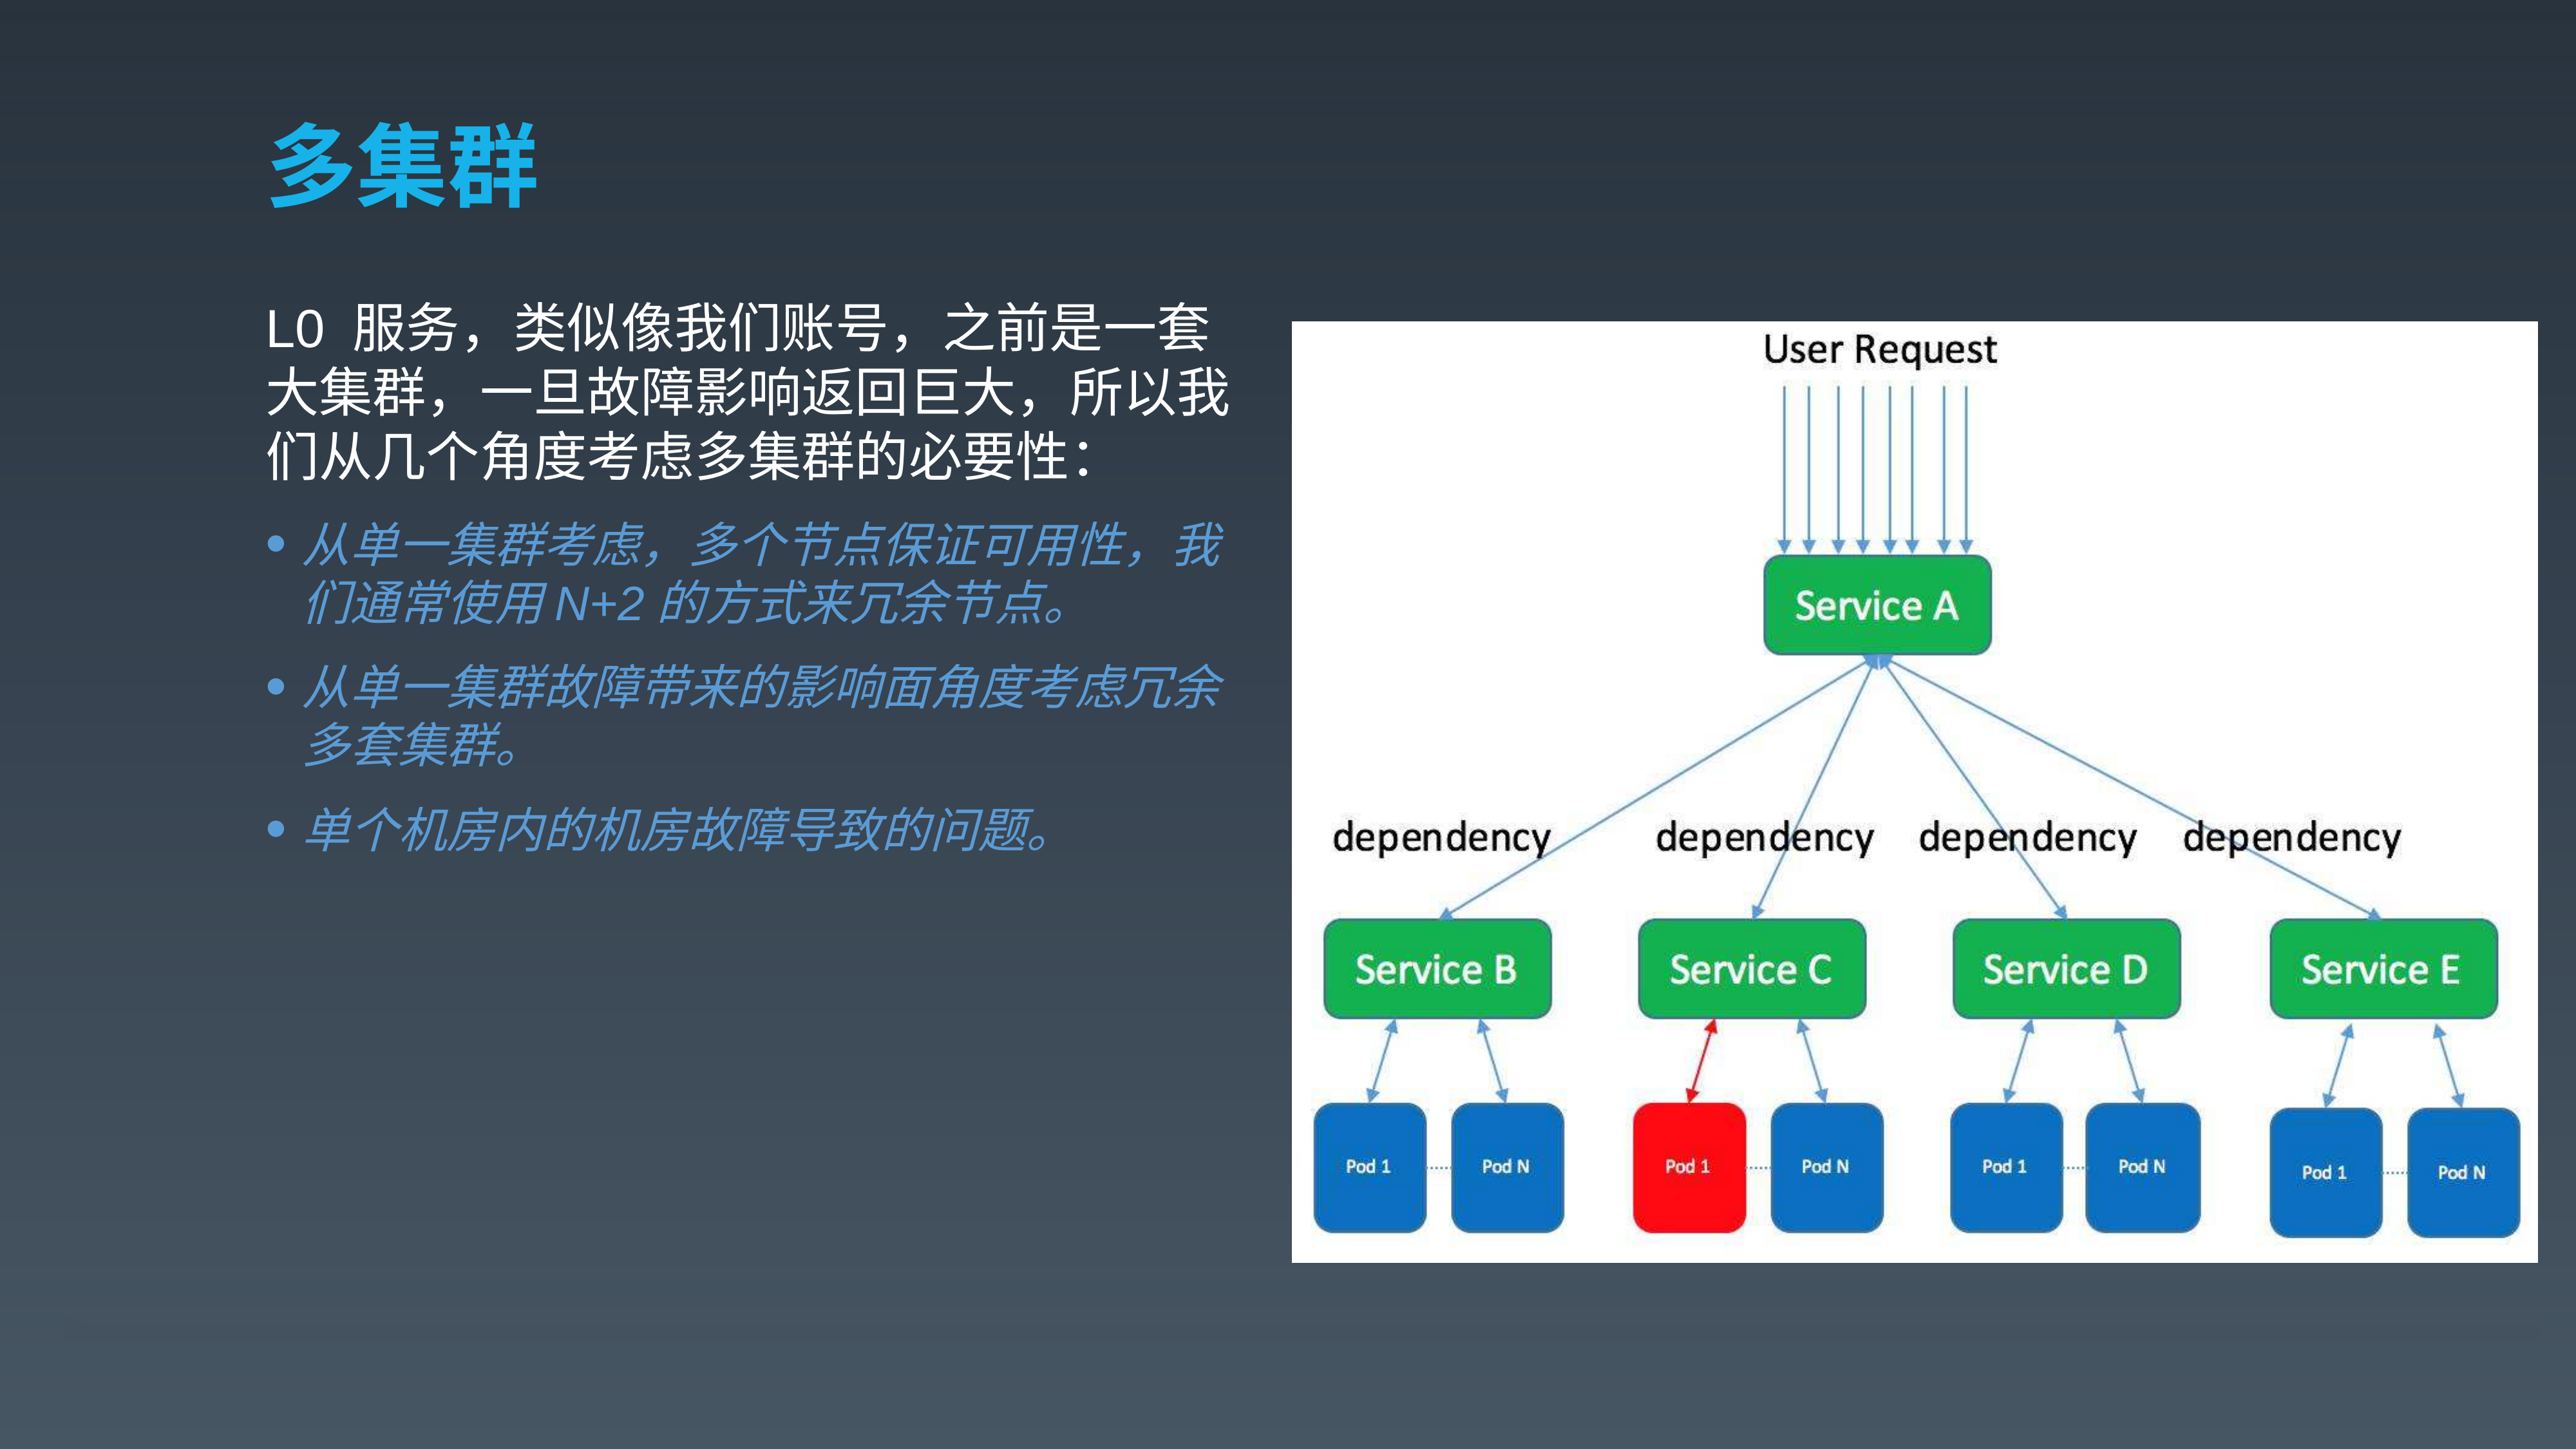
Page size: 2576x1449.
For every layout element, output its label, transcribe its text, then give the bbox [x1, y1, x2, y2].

list L0 服务，类似像我们账号，之前是一套大集群，一旦故障影响返回巨大，所以我们从几个角度考虑多集群的必要性： 从单一集群考虑，多个节点保证可用性，我们通常使用N+2的方式来冗余节点。 从单一集群故障带来的影响面角度考虑冗余多套集群。 单个机房内的机房故障导致的问题。 [260, 288, 1270, 1339]
picture [0, 0, 2576, 1449]
title 多集群 [260, 103, 2316, 243]
